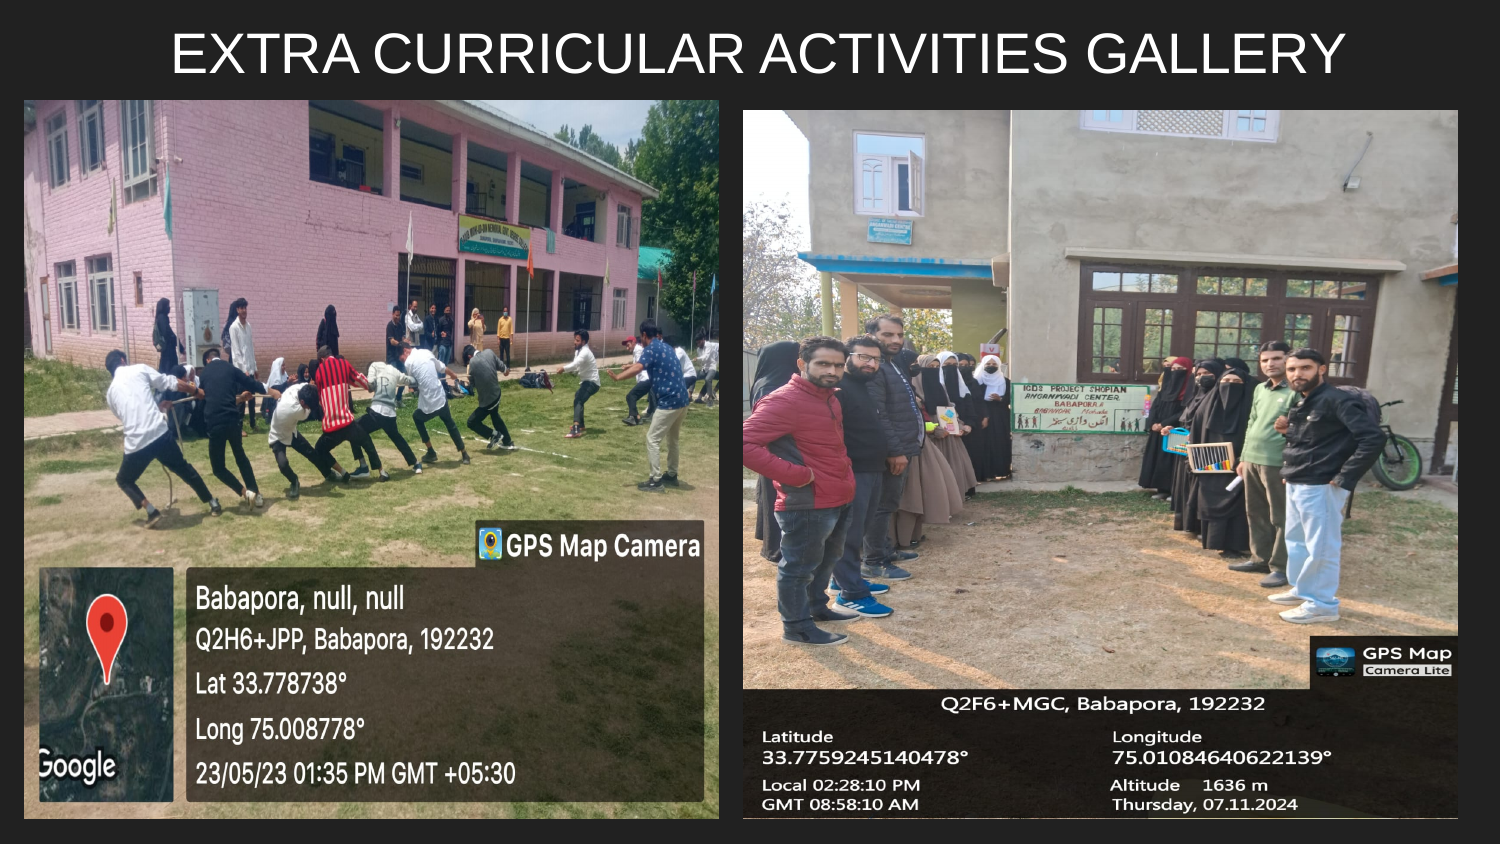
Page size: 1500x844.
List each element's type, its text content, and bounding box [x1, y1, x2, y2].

picture [24, 100, 719, 819]
picture [743, 110, 1458, 819]
title EXTRA CURRICULAR ACTIVITIES GALLERY [59, 6, 1458, 101]
